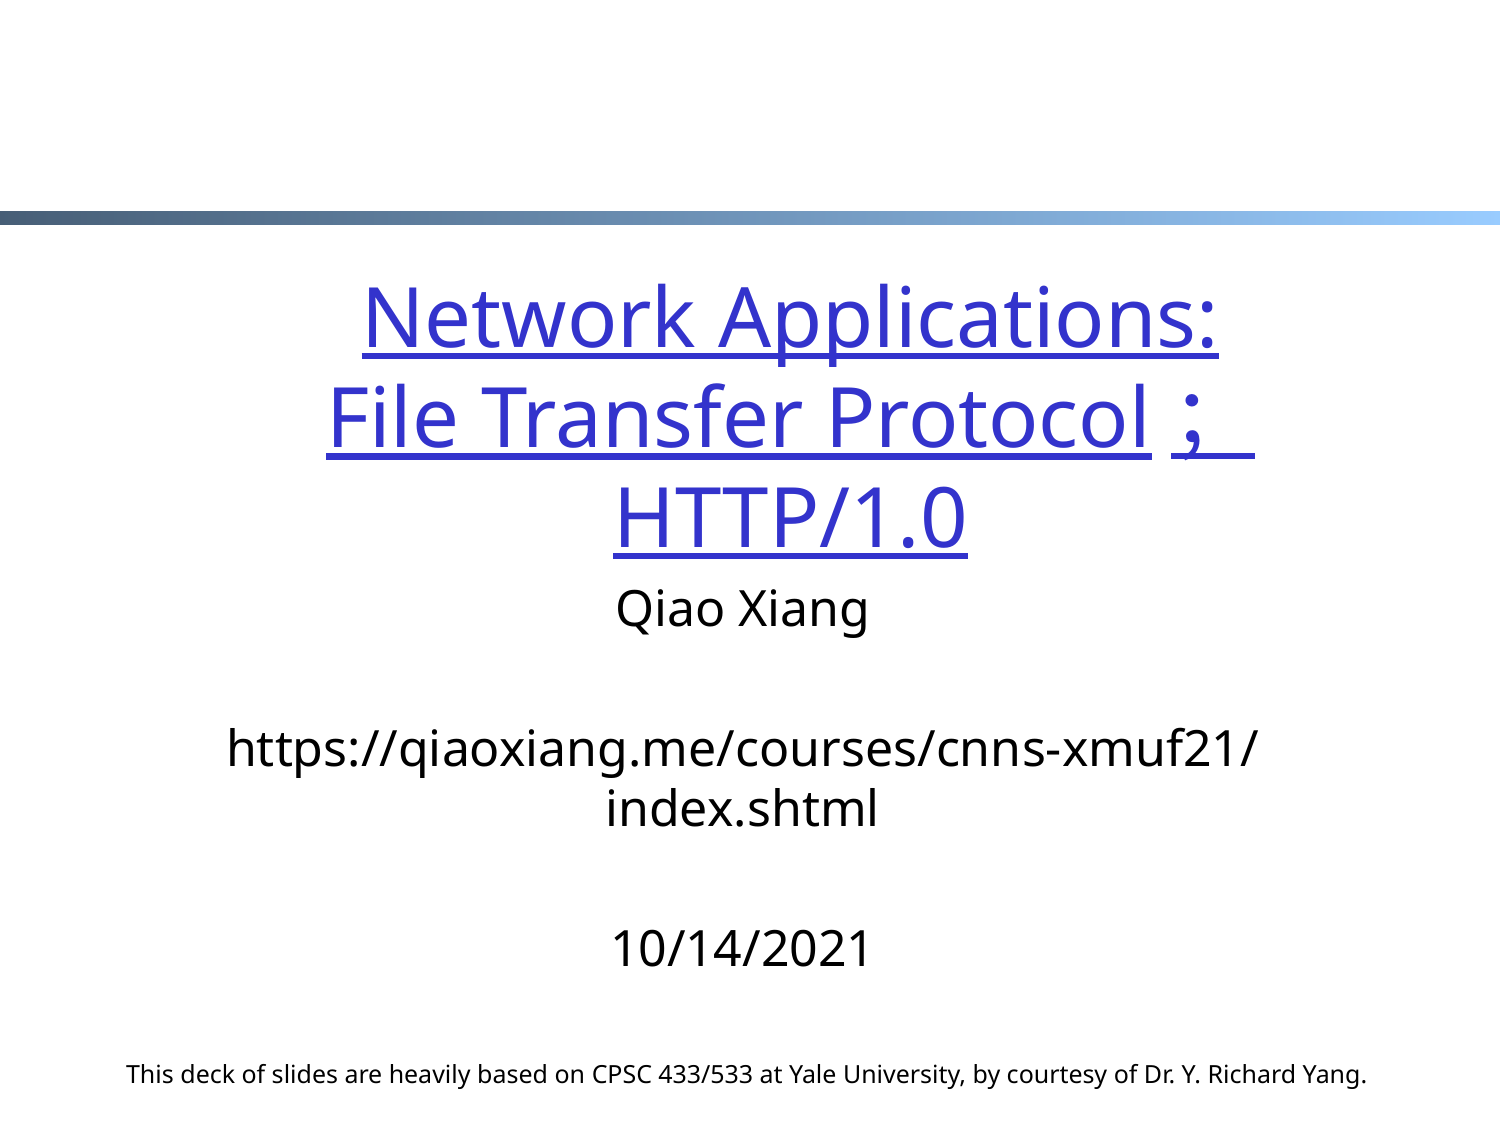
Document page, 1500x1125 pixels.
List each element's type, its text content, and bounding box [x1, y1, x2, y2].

title Network Applications: File Transfer Protocol； HTTP/1.0 [119, 293, 1462, 535]
text_box Qiao Xiang https://qiaoxiang.me/courses/cnns-xmuf21/index.shtml 10/14/2021 [167, 568, 1318, 857]
text_box This deck of slides are heavily based on CPSC 433/533 at Yale University, by courtesy of Dr. Y. Richard Yang. [111, 1051, 1391, 1096]
